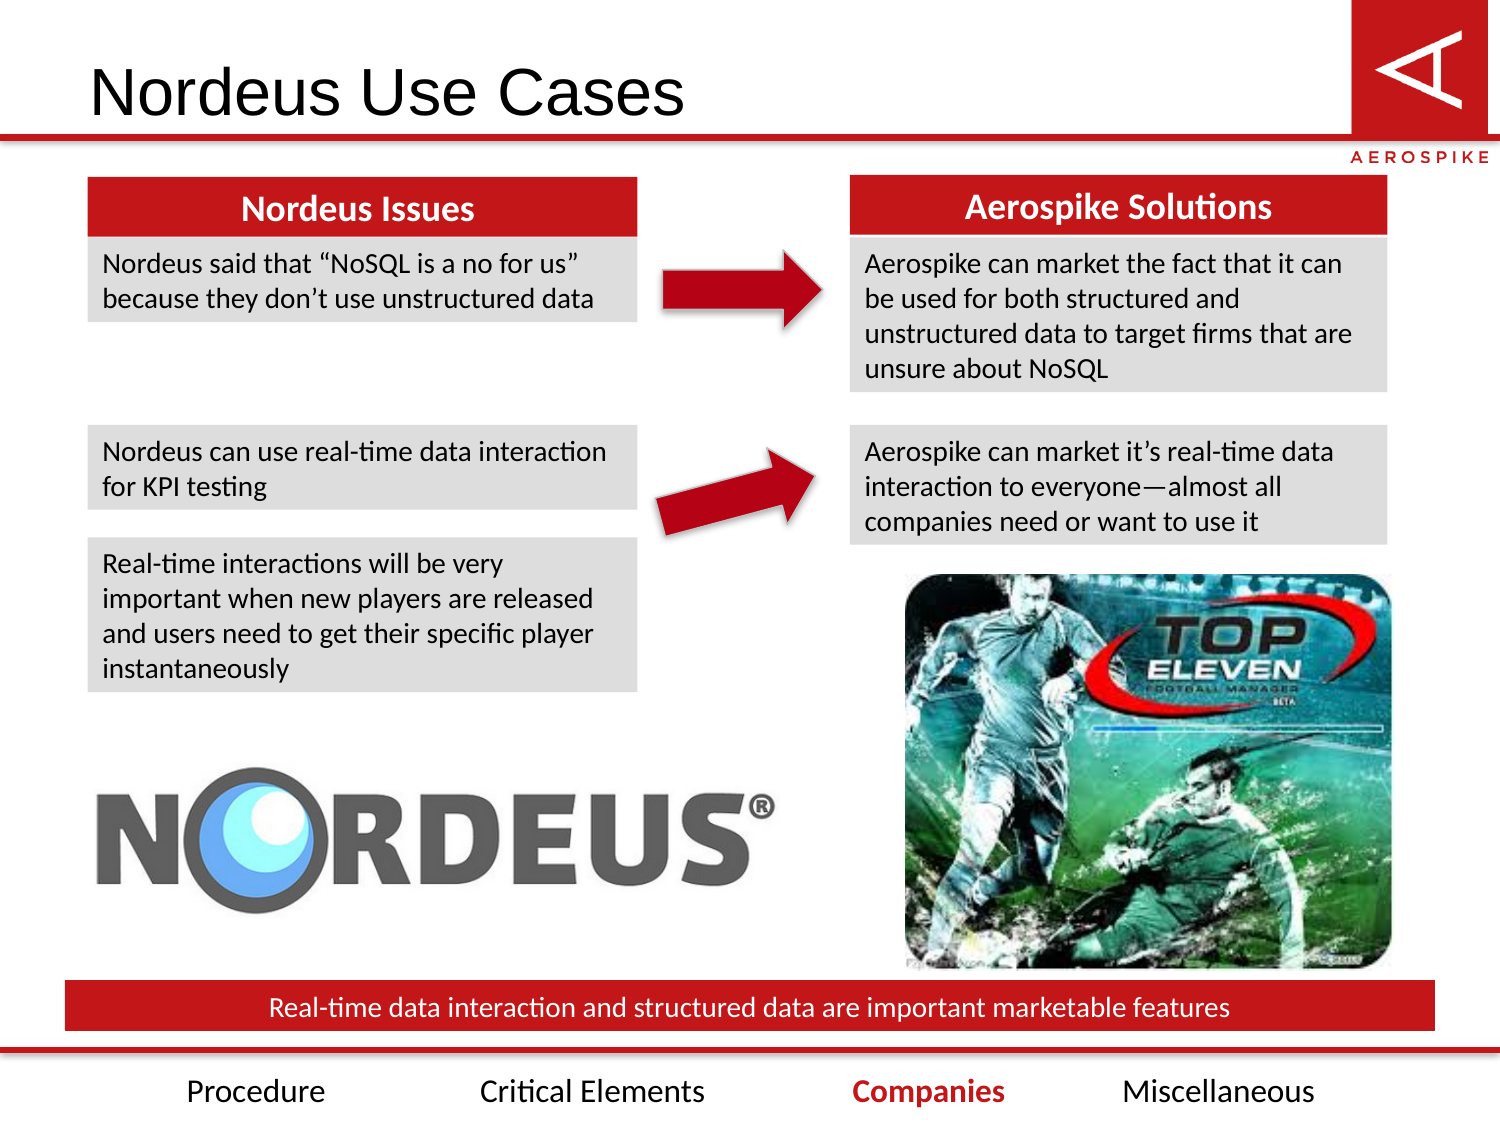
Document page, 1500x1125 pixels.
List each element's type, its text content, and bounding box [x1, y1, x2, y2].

text_box Critical Elements [417, 1062, 768, 1117]
text_box Real-time interactions will be very important when new players are released and users need to get their specific player instantaneously [87, 537, 638, 693]
text_box Nordeus Use Cases [74, 41, 1113, 136]
text_box Procedure [149, 1062, 363, 1117]
text_box Nordeus can use real-time data interaction for KPI testing [87, 424, 638, 510]
text_box Real-time data interaction and structured data are important marketable features [64, 980, 1435, 1031]
text_box Companies [822, 1062, 1036, 1117]
text_box Aerospike can market it’s real-time data interaction to everyone—almost all companies need or want to use it [849, 424, 1388, 545]
text_box [661, 249, 824, 331]
text_box Miscellaneous [1090, 1062, 1347, 1117]
text_box Nordeus Issues [87, 176, 638, 237]
text_box Aerospike Solutions [849, 174, 1388, 235]
text_box [654, 447, 816, 538]
picture [905, 574, 1394, 972]
picture [1349, 0, 1488, 163]
picture [87, 762, 780, 919]
text_box Nordeus said that “NoSQL is a no for us” because they don’t use unstructured data [87, 237, 638, 323]
text_box Aerospike can market the fact that it can be used for both structured and unstructured data to target firms that are unsure about NoSQL [849, 237, 1388, 393]
